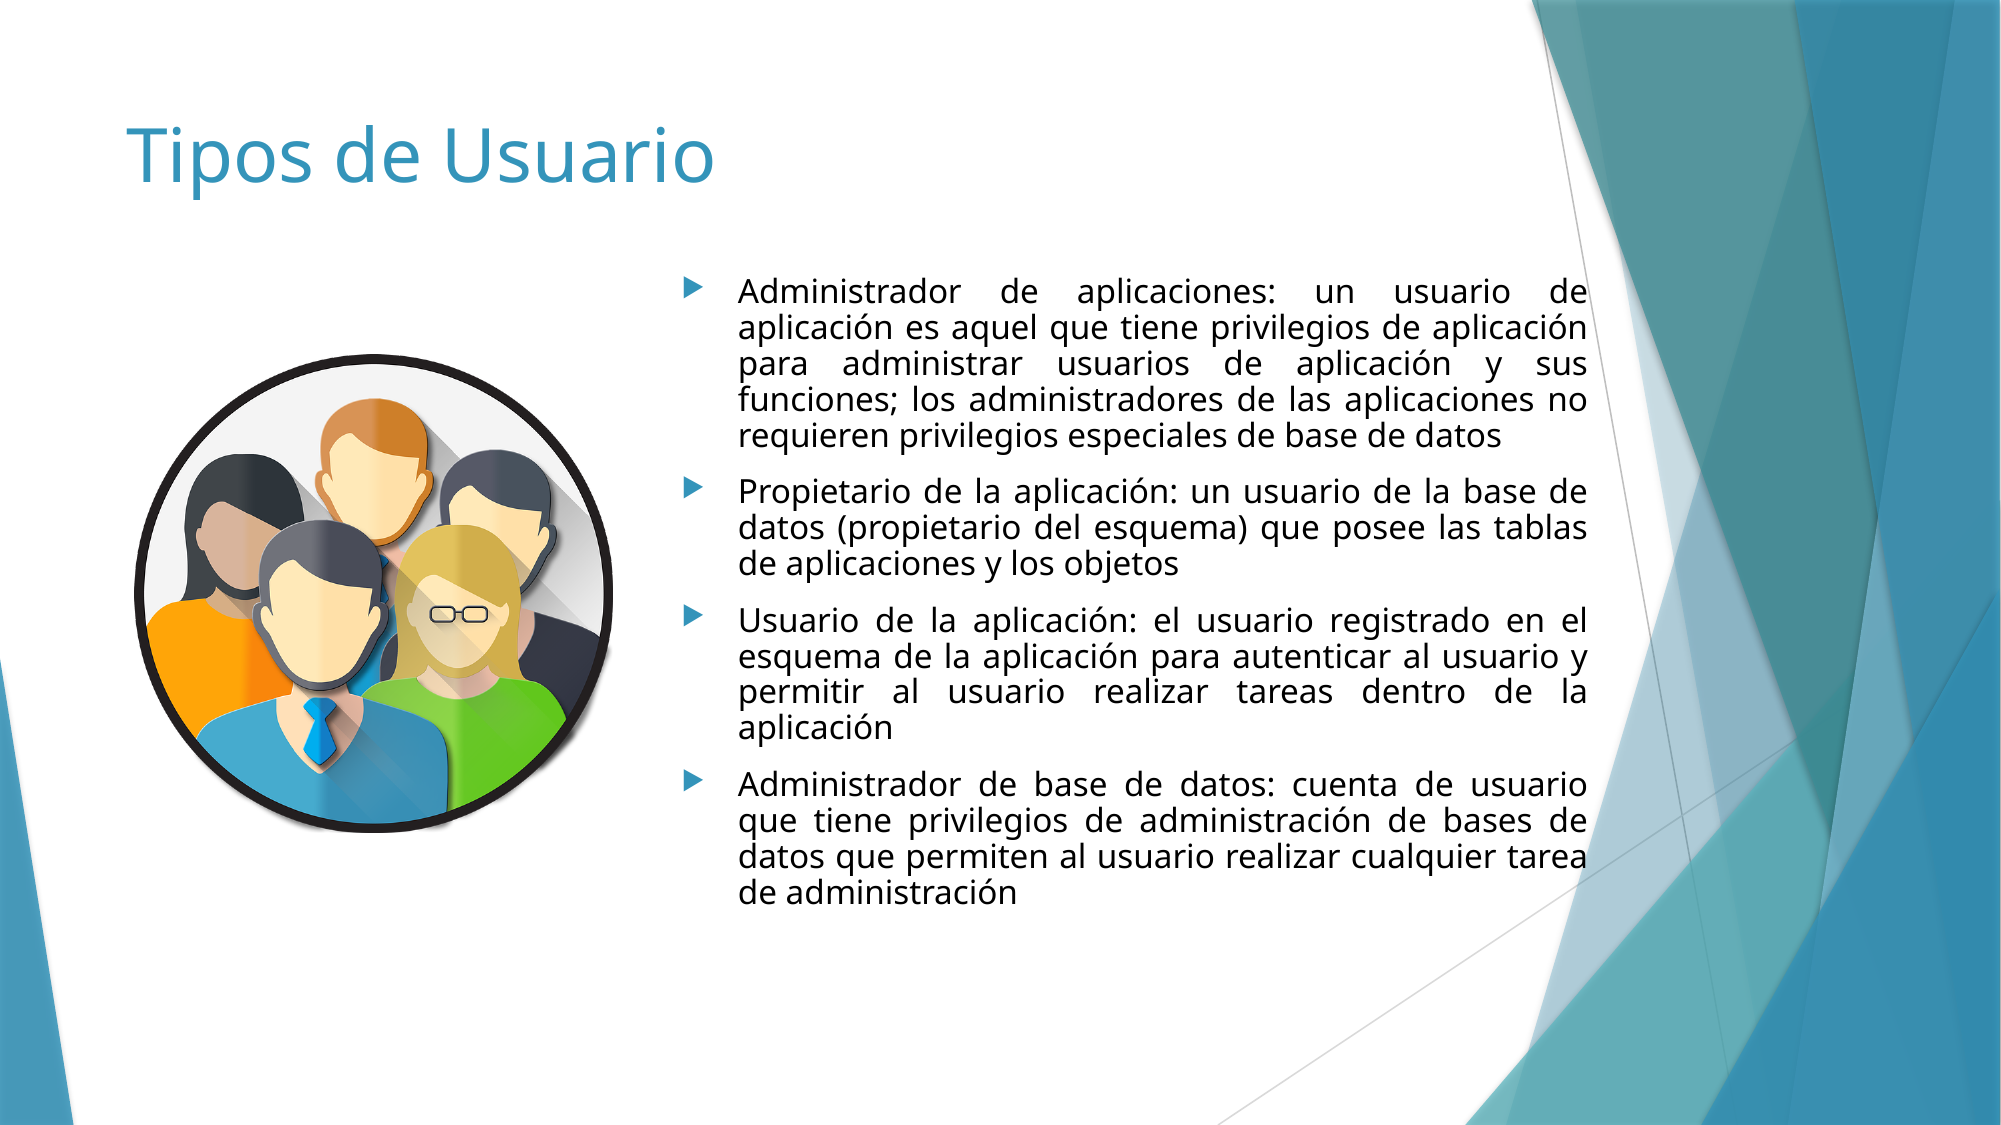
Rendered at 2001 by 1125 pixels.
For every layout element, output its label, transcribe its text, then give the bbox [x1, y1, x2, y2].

list Administrador de aplicaciones: un usuario de aplicación es aquel que tiene privilegios de aplicación para administrar usuarios de aplicación y sus funciones; los administradores de las aplicaciones no requieren privilegios especiales de base de datos Propietario de la aplicación: un usuario de la base de datos (propietario del esquema) que posee las tablas de aplicaciones y los objetos Usuario de la aplicación: el usuario registrado en el esquema de la aplicación para autenticar al usuario y permitir al usuario realizar tareas dentro de la aplicación Administrador de base de datos: cuenta de usuario que tiene privilegios de administración de bases de datos que permiten al usuario realizar cualquier tarea de administración [666, 267, 1605, 991]
picture [133, 353, 613, 833]
title Tipos de Usuario [111, 99, 1522, 317]
